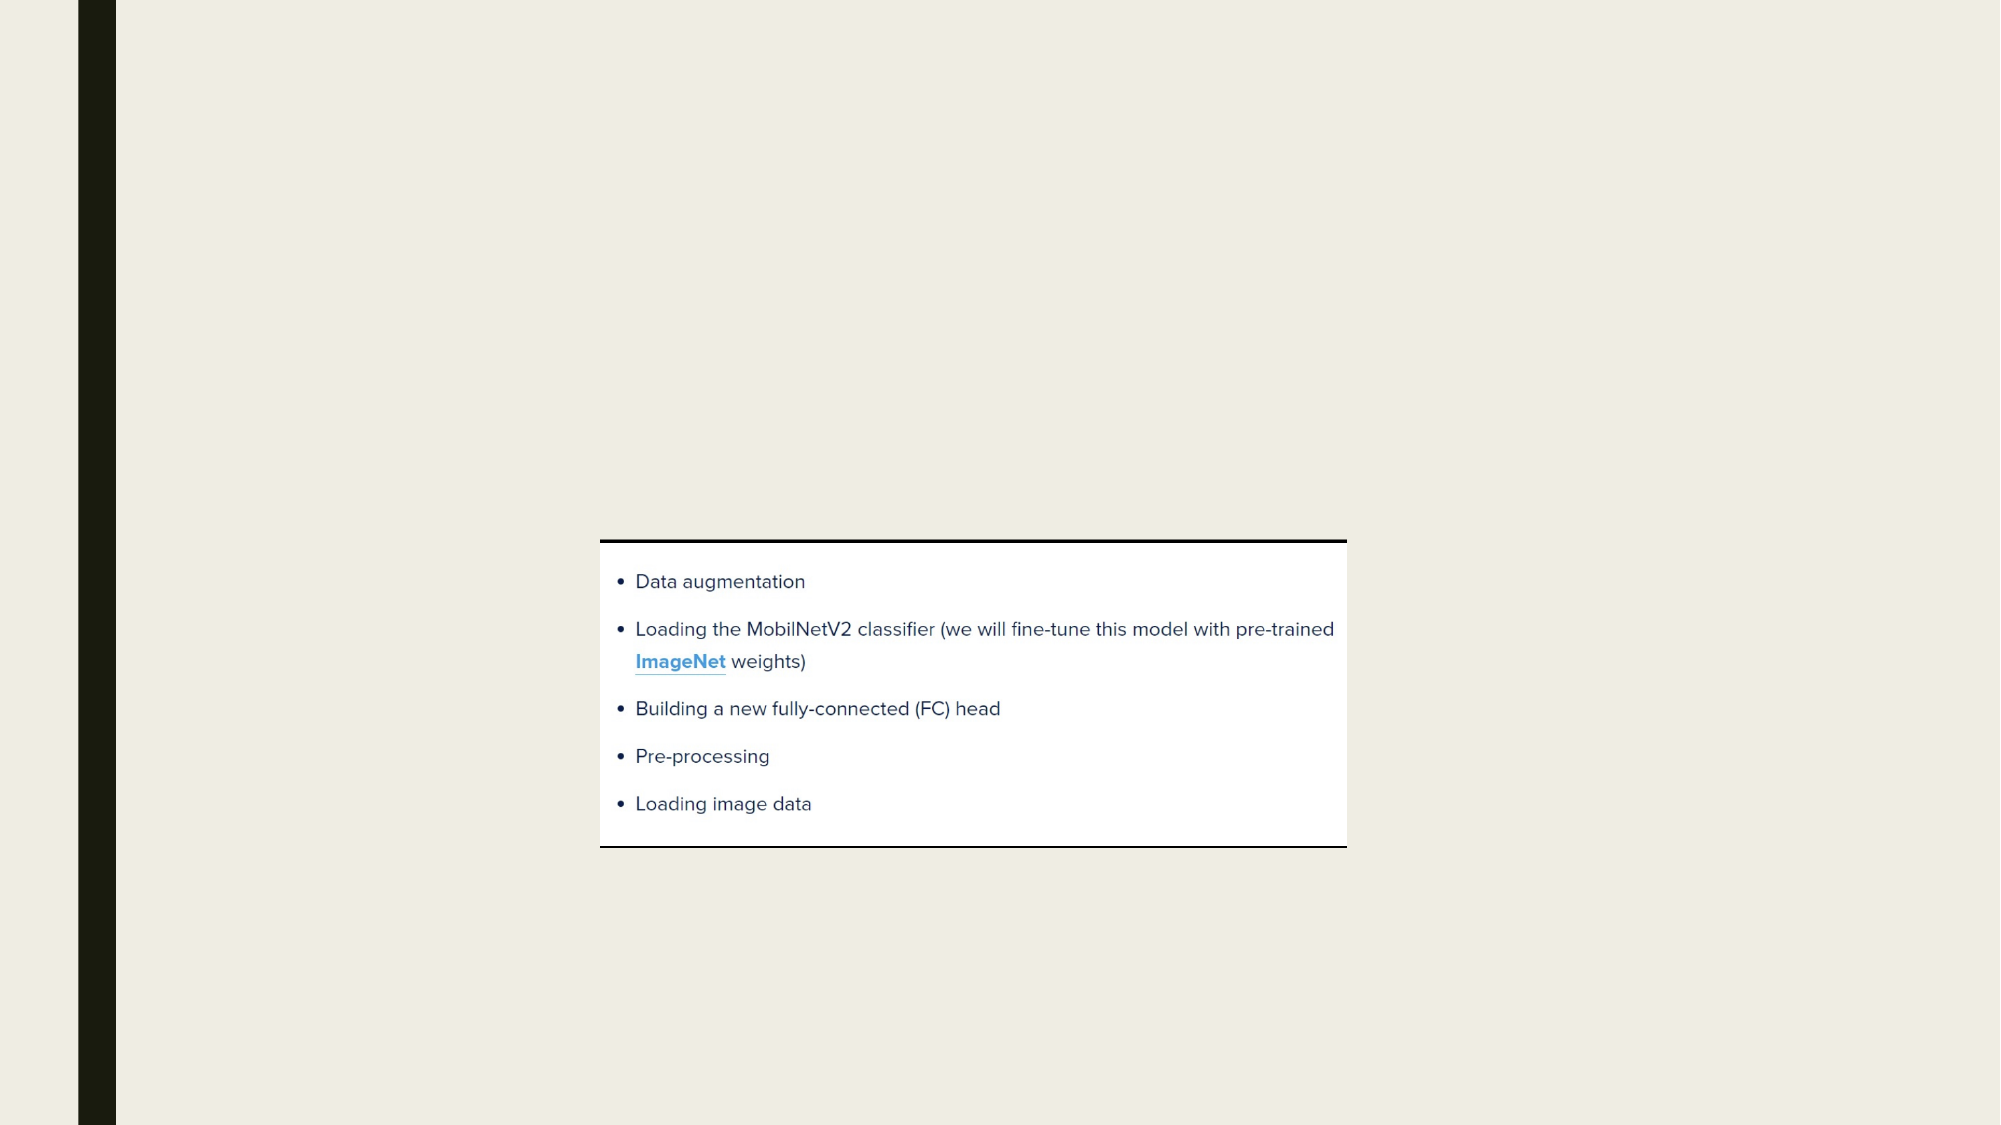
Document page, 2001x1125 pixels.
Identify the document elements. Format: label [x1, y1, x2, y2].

list [599, 0, 1347, 1125]
